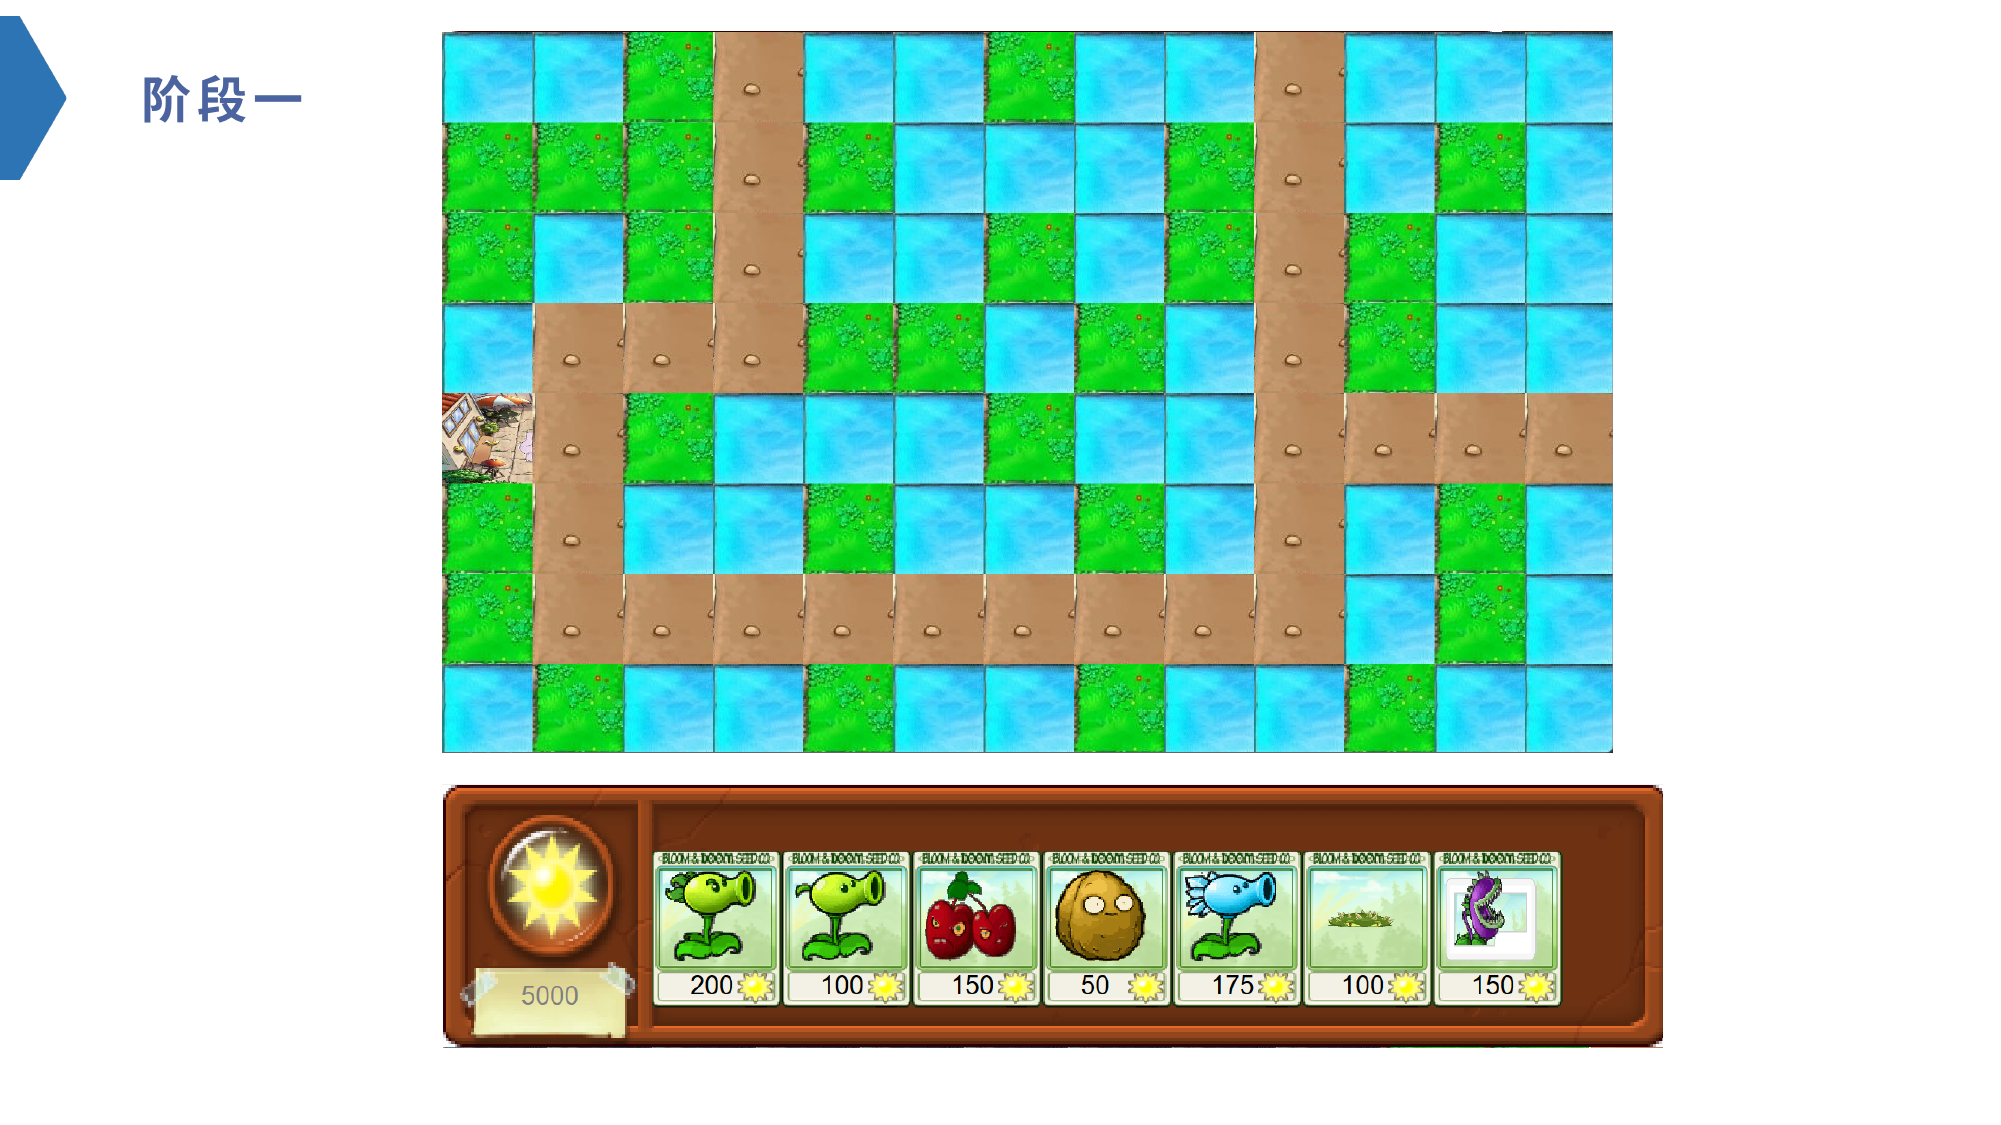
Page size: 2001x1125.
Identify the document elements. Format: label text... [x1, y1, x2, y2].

picture [441, 784, 1663, 1048]
text_box 阶段一 [126, 61, 441, 137]
picture [441, 31, 1613, 753]
picture [0, 16, 67, 180]
